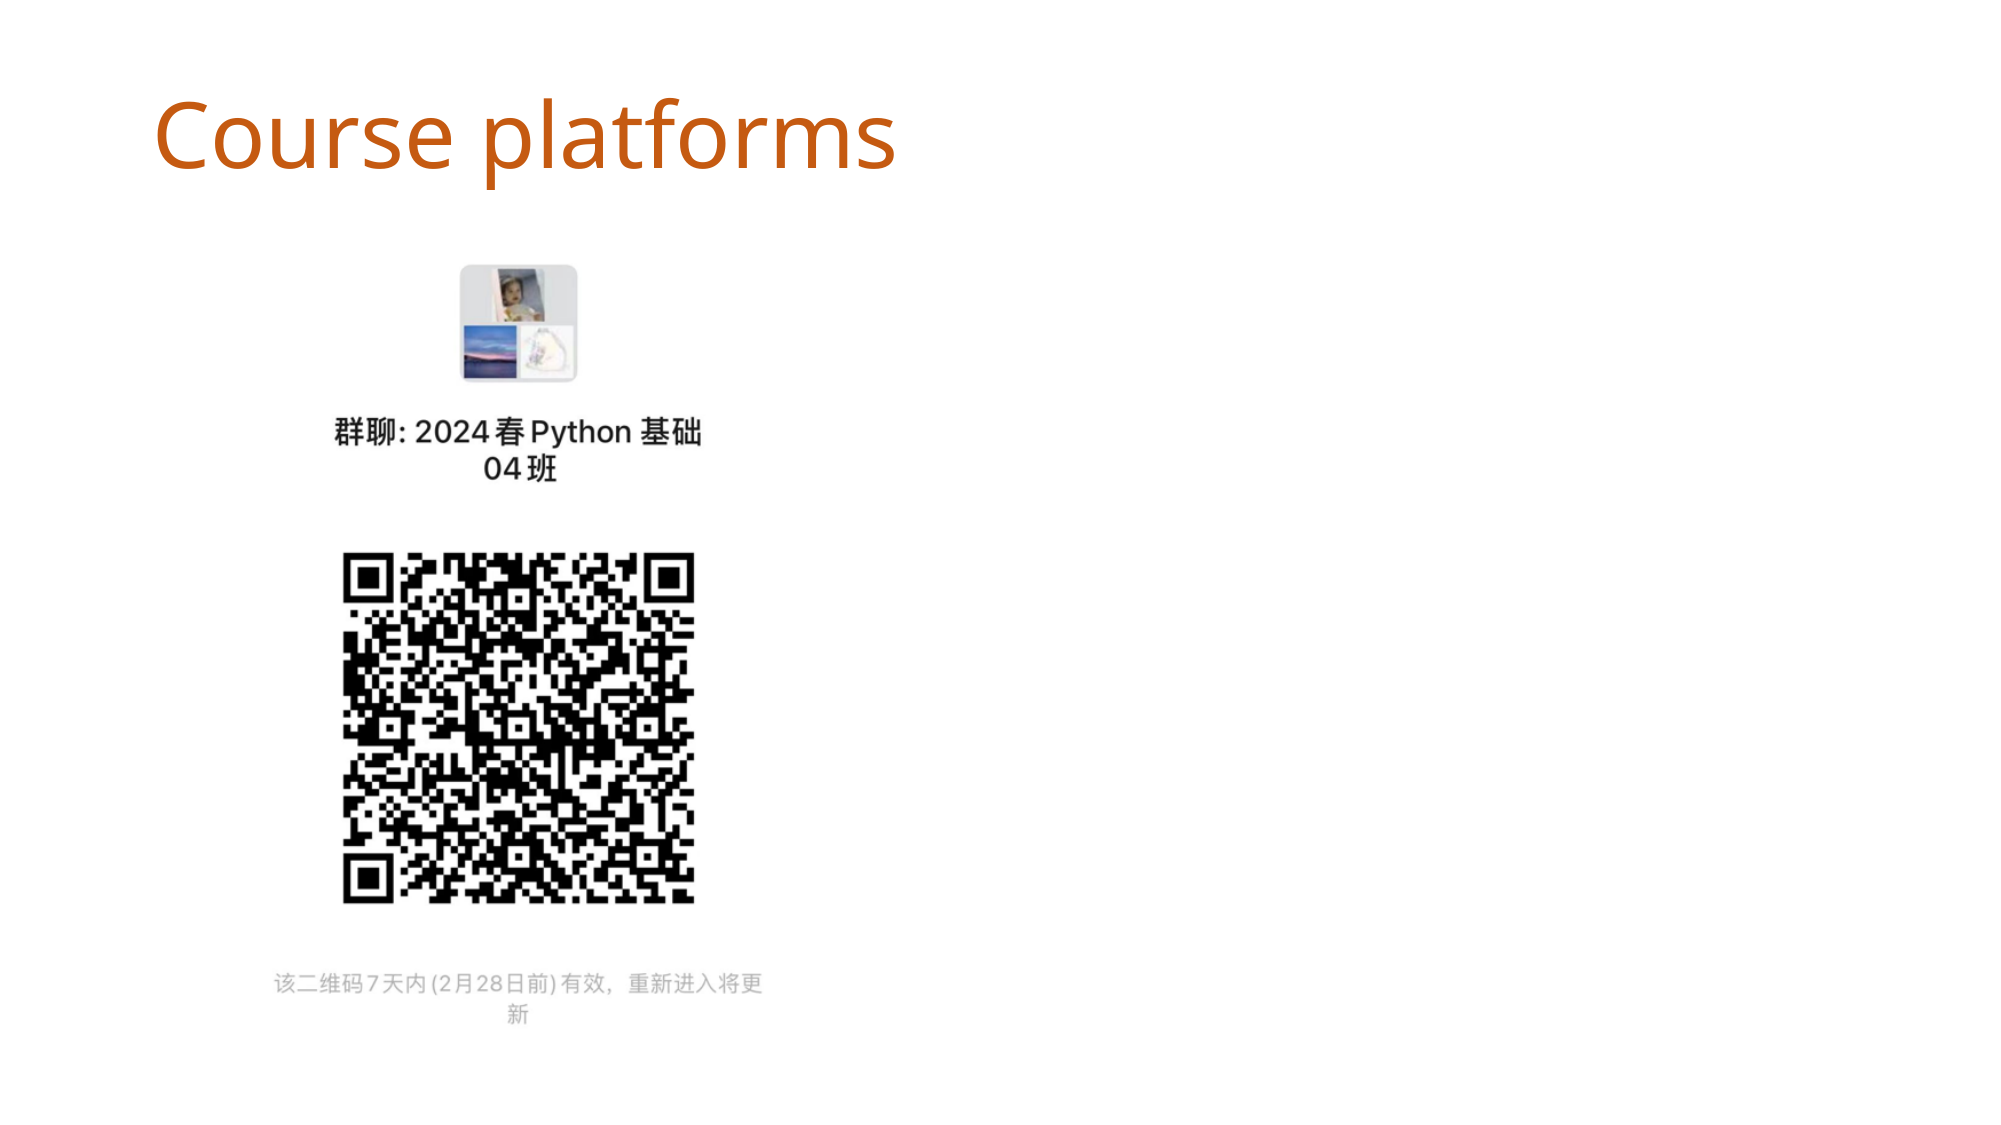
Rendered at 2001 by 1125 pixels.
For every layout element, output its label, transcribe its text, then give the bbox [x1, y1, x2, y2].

picture [237, 204, 812, 1059]
title Course platforms [137, 29, 1863, 248]
